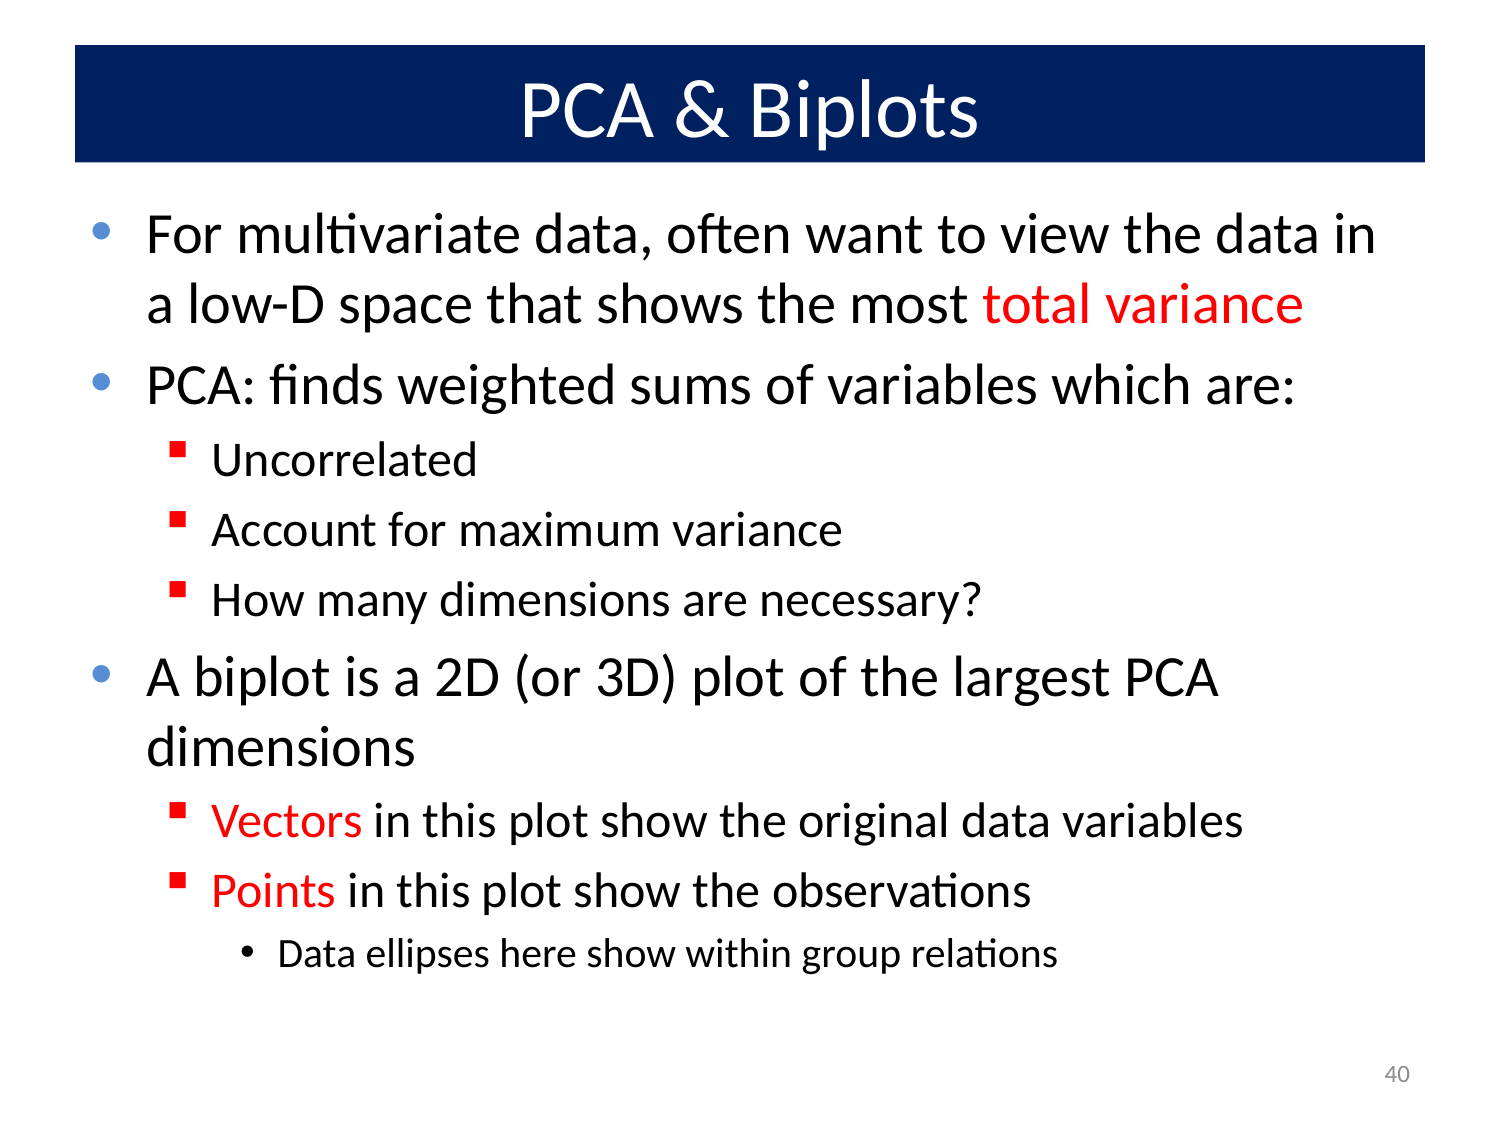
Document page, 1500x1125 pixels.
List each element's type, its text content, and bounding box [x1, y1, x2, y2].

title PCA & Biplots [75, 45, 1425, 163]
list For multivariate data, often want to view the data in a low-D space that shows the most total variance PCA: finds weighted sums of variables which are: Uncorrelated Account for maximum variance How many dimensions are necessary? A biplot is a 2D (or 3D) plot of the largest PCA dimensions Vectors in this plot show the original data variables Points in this plot show the observations Data ellipses here show within group relations [75, 187, 1425, 1038]
slide_number 40 [1074, 1042, 1425, 1103]
